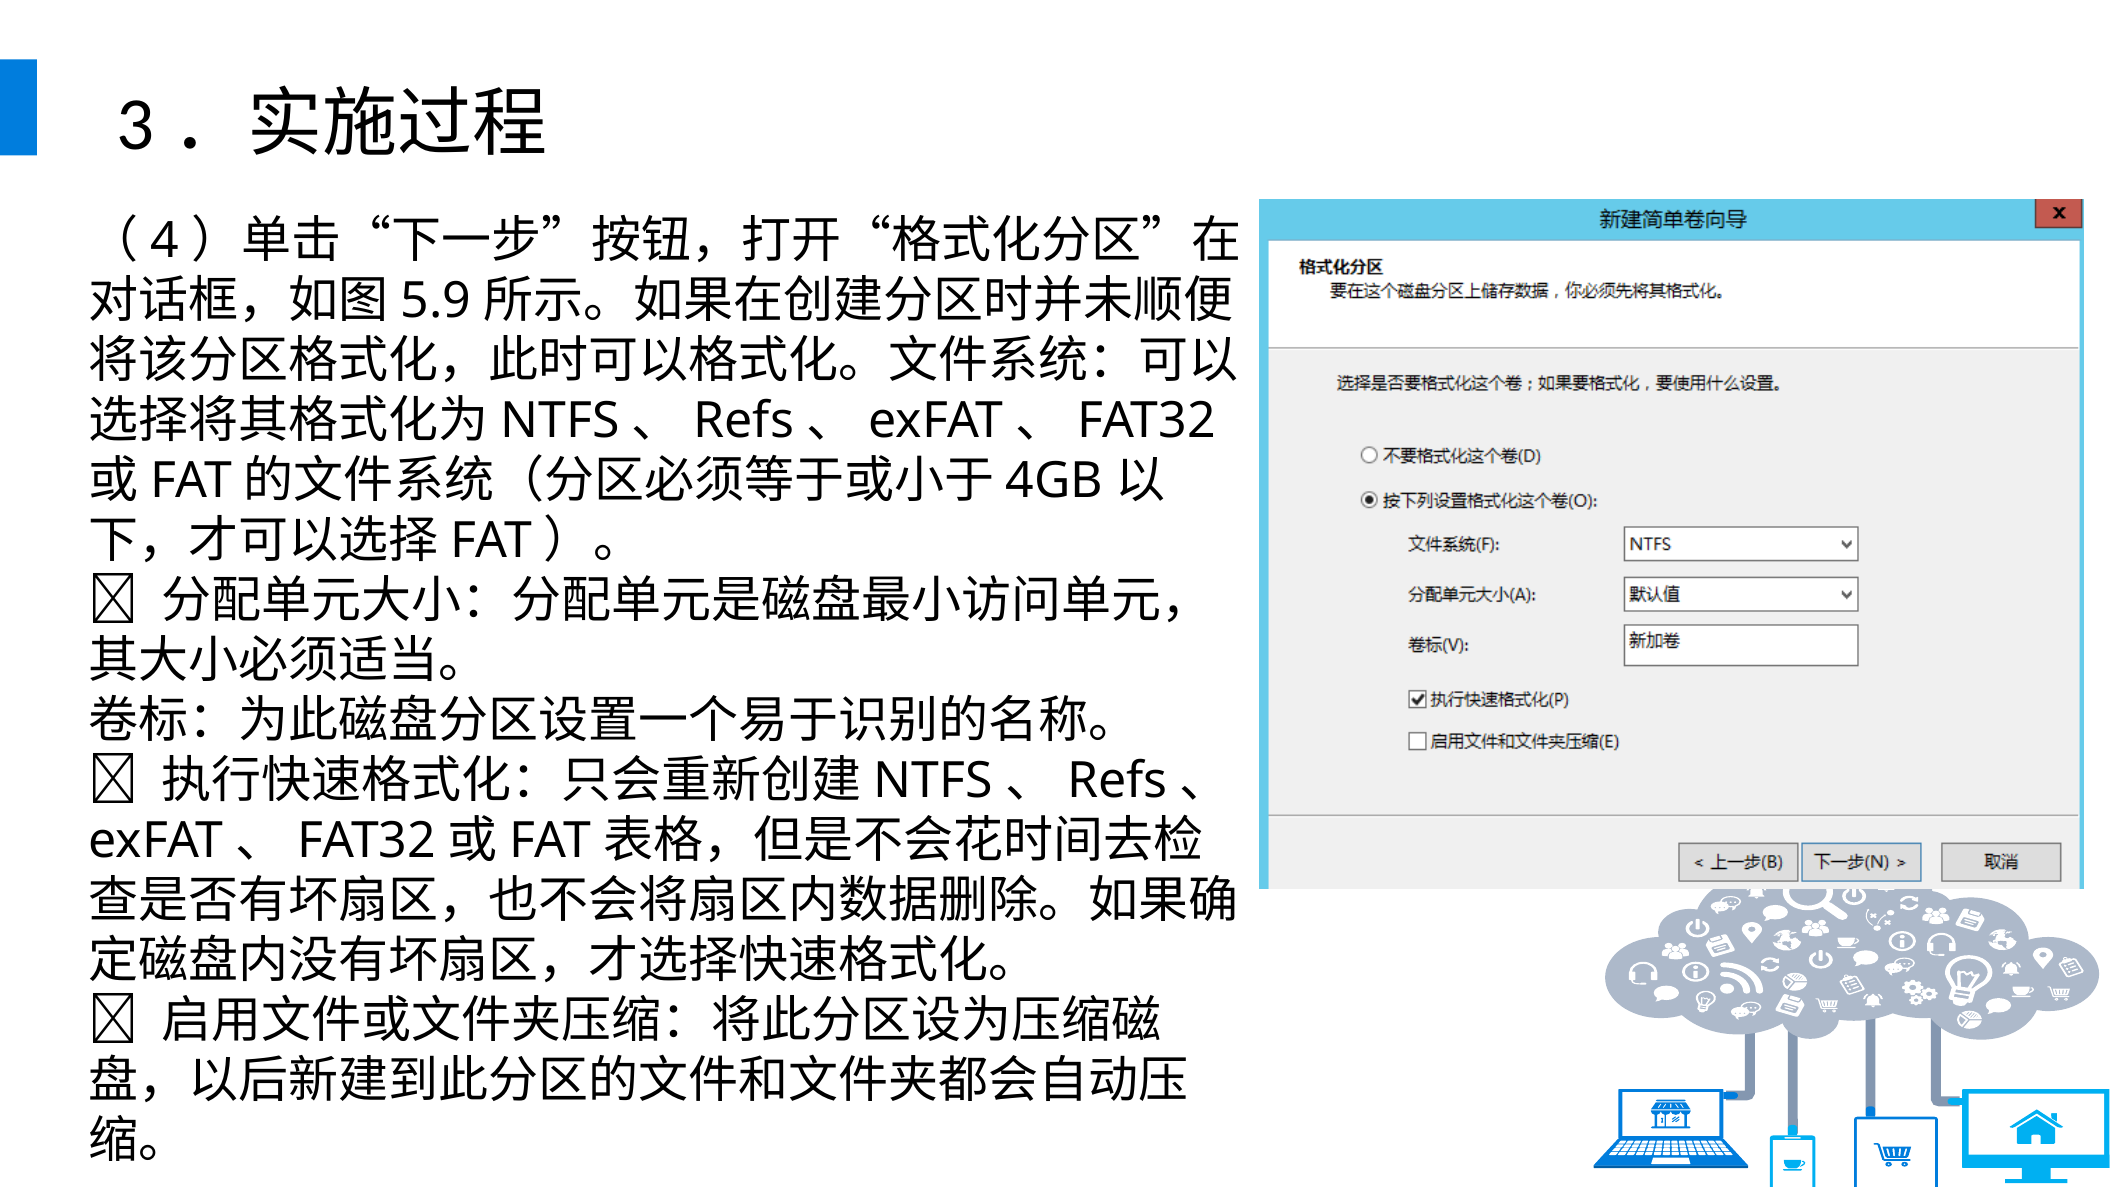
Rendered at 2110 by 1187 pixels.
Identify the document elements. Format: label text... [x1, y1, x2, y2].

text_box （4）单击“下一步”按钮，打开“格式化分区”在对话框，如图5.9所示。如果在创建分区时并未顺便将该分区格式化，此时可以格式化。文件系统：可以选择将其格式化为NTFS、Refs、exFAT、FAT32或FAT的文件系统（分区必须等于或小于4GB以下，才可以选择FAT）。  分配单元大小：分配单元是磁盘最小访问单元，其大小必须适当。 卷标：为此磁盘分区设置一个易于识别的名称。  执行快速格式化：只会重新创建NTFS、Refs、exFAT、FAT32或FAT表格，但是不会花时间去检查是否有坏扇区，也不会将扇区内数据删除。如果确定磁盘内没有坏扇区，才选择快速格式化。  启用文件或文件夹压缩：将此分区设为压缩磁盘，以后新建到此分区的文件和文件夹都会自动压缩。 [73, 199, 1268, 1175]
picture [1259, 199, 2084, 889]
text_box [1593, 828, 2110, 1187]
text_box 3．实施过程 [100, 66, 563, 173]
